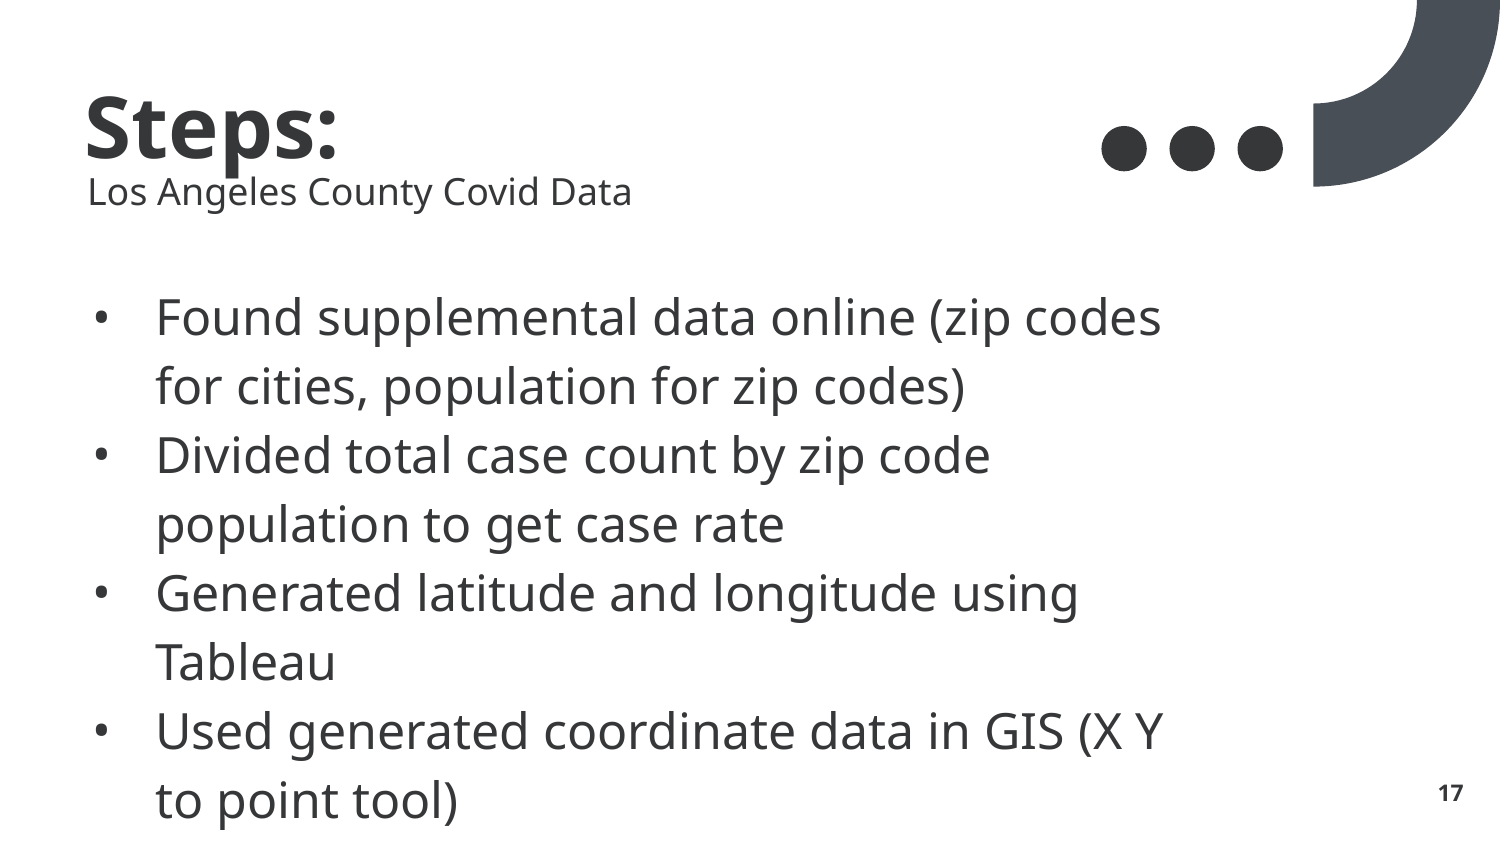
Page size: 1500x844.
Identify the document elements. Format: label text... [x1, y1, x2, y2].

slide_number ‹#› [1374, 779, 1464, 809]
text_box Los Angeles County Covid Data [72, 158, 969, 229]
text_box [1313, 0, 1500, 187]
text_box [1169, 125, 1215, 172]
text_box [1101, 125, 1147, 172]
title Steps: [84, 84, 1148, 203]
list Found supplemental data online (zip codes for cities, population for zip codes) Divided total case count by zip code population to get case rate Generated latitude and longitude using Tableau Used generated coordinate data in GIS (X Y to point tool) [80, 276, 1187, 674]
text_box [1237, 125, 1283, 172]
